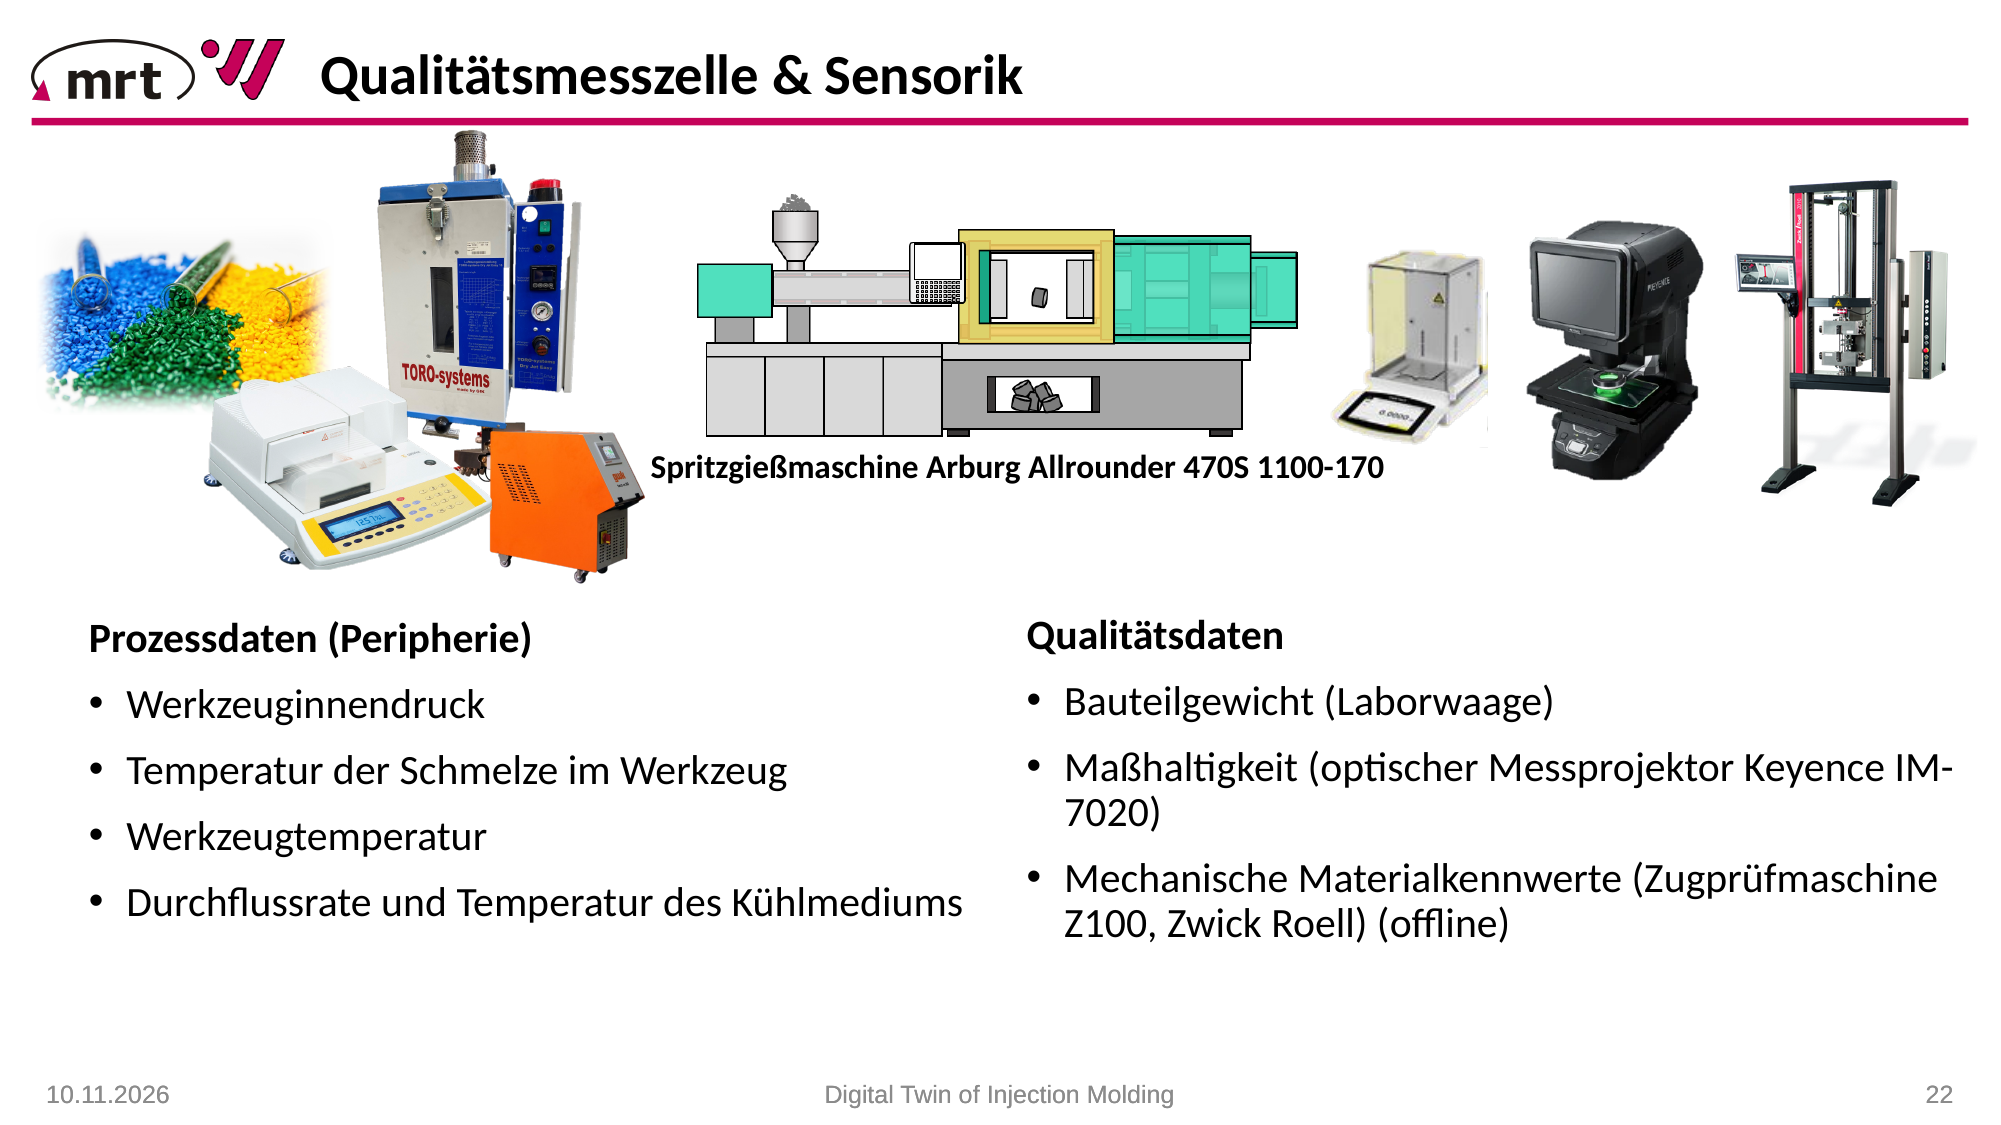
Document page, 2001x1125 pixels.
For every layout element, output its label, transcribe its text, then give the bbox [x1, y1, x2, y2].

slide_number 22 [1649, 1064, 1969, 1124]
text_box Qualitätsmesszelle & Sensorik [305, 31, 1969, 114]
picture [201, 39, 285, 100]
picture [1721, 117, 1978, 590]
footer Digital Twin of Injection Molding [362, 1064, 1638, 1124]
text_box Prozessdaten (Peripherie) Werkzeuginnendruck Temperatur der Schmelze im Werkzeug Werkzeugtemperatur Durchflussrate und Temperatur des Kühlmediums [71, 604, 1000, 972]
picture [1510, 216, 1706, 509]
text_box Qualitätsdaten Bauteilgewicht (Laborwaage) Maßhaltigkeit (optischer Messprojektor Keyence IM-7020) Mechanische Materialkennwerte (Zugprüfmaschine Z100, Zwick Roell) (offline) [1008, 602, 1978, 1062]
picture [33, 115, 683, 594]
text_box Spritzgießmaschine Arburg Allrounder 470S 1100-170 [687, 437, 1503, 493]
picture [684, 188, 1311, 444]
picture [31, 39, 195, 101]
picture [1319, 244, 1489, 449]
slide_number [31, 1064, 351, 1124]
